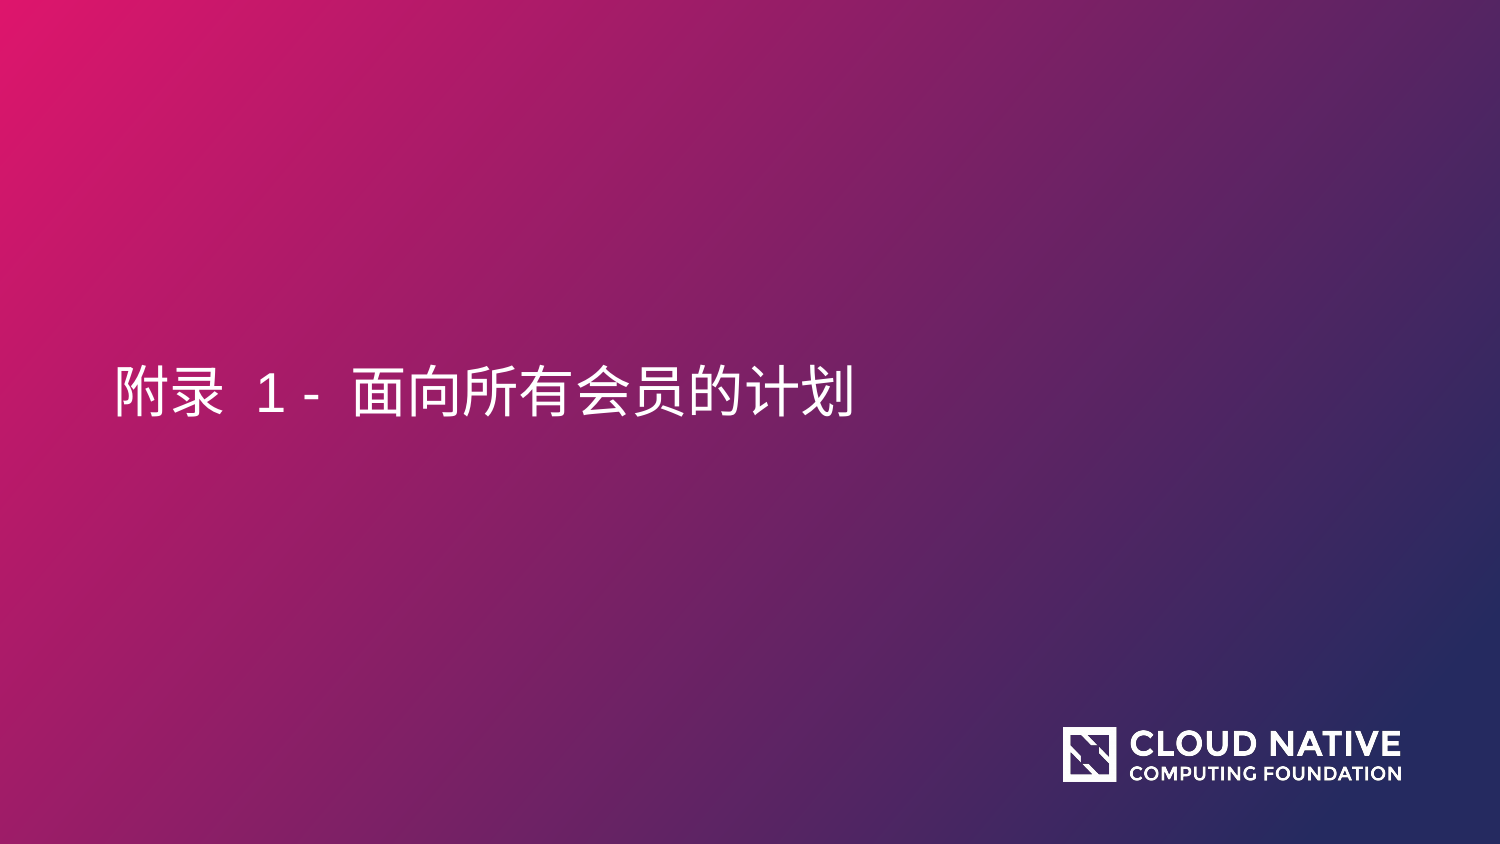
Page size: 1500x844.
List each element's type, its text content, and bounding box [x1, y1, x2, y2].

title 附录 1 - 面向所有会员的计划 [102, 265, 1225, 436]
picture [1063, 727, 1401, 782]
